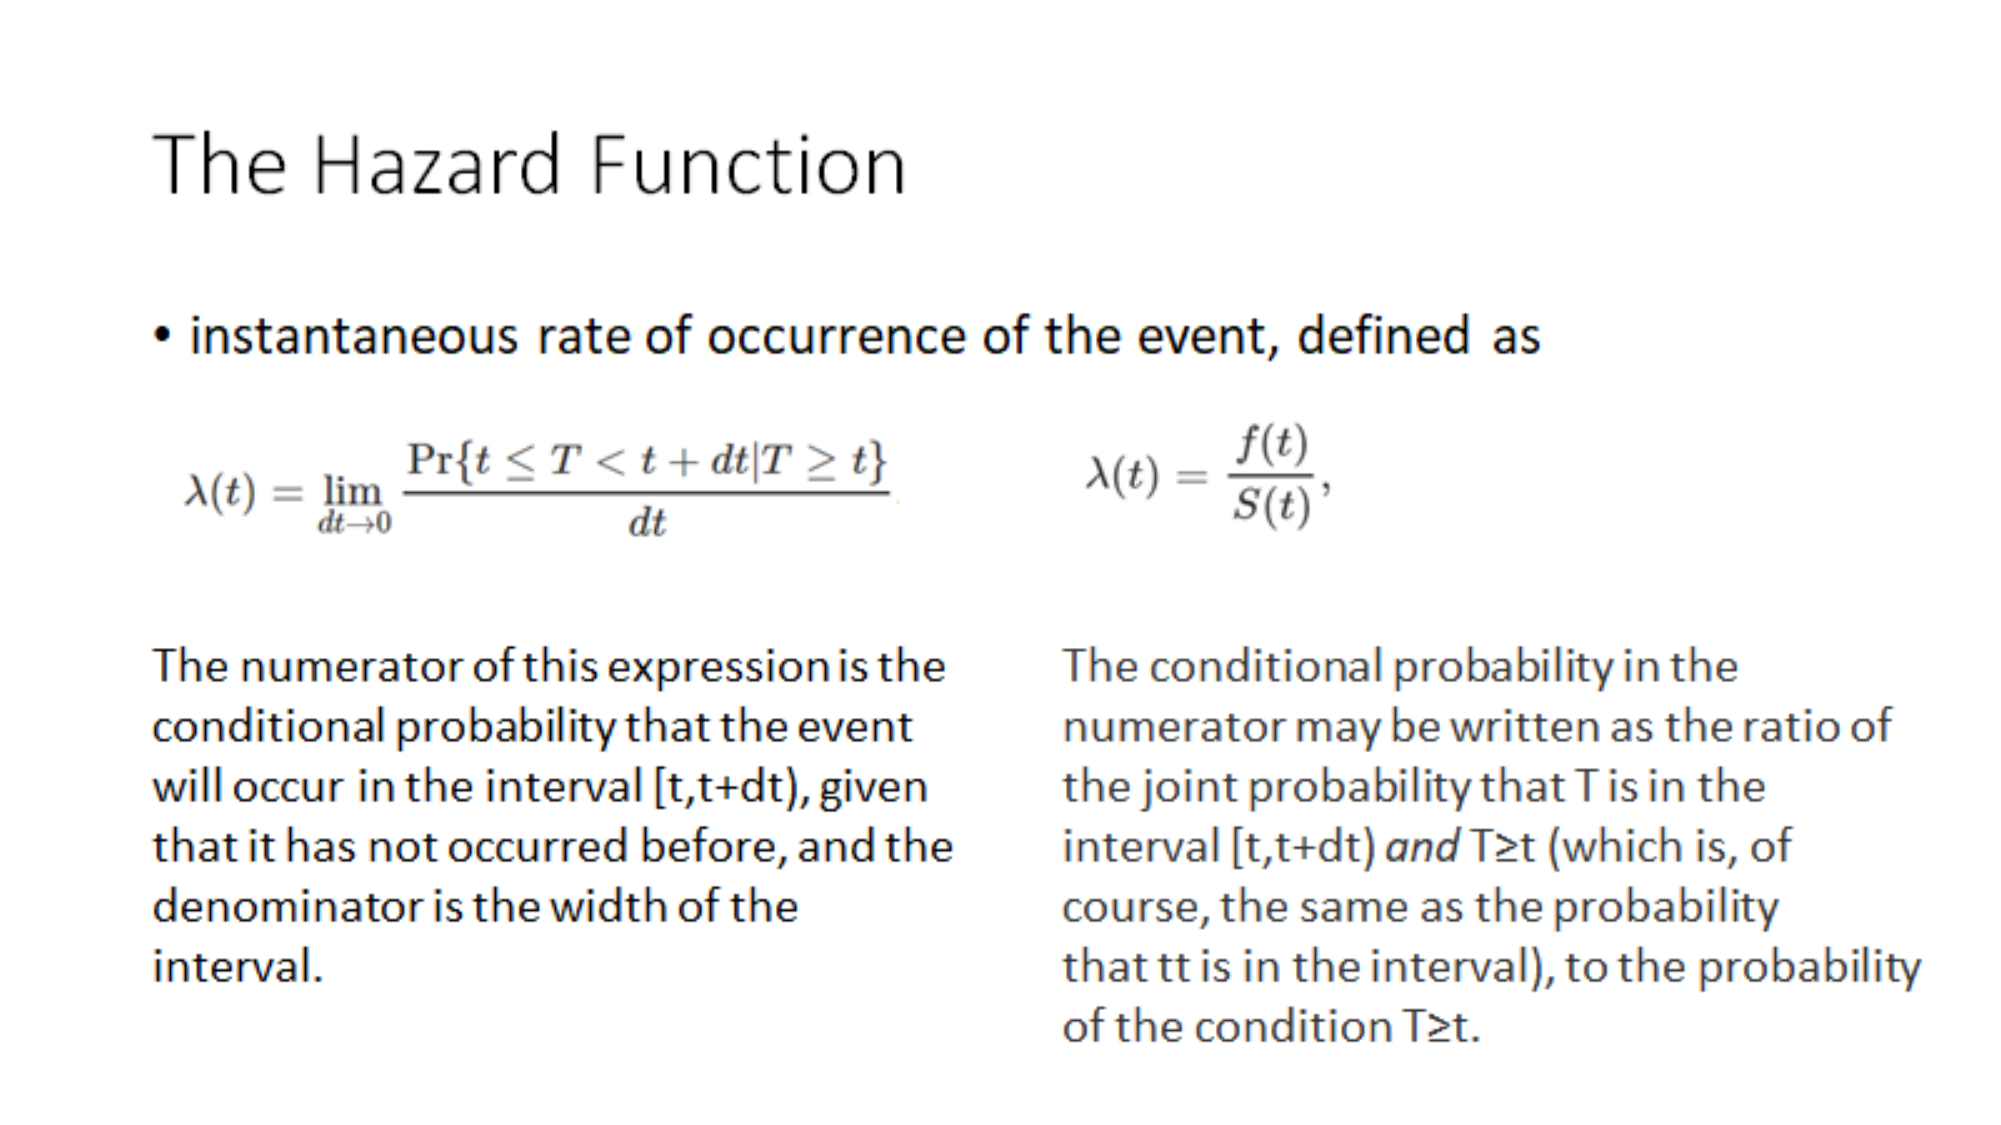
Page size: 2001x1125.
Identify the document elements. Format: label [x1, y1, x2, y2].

list [0, 0, 2000, 1125]
